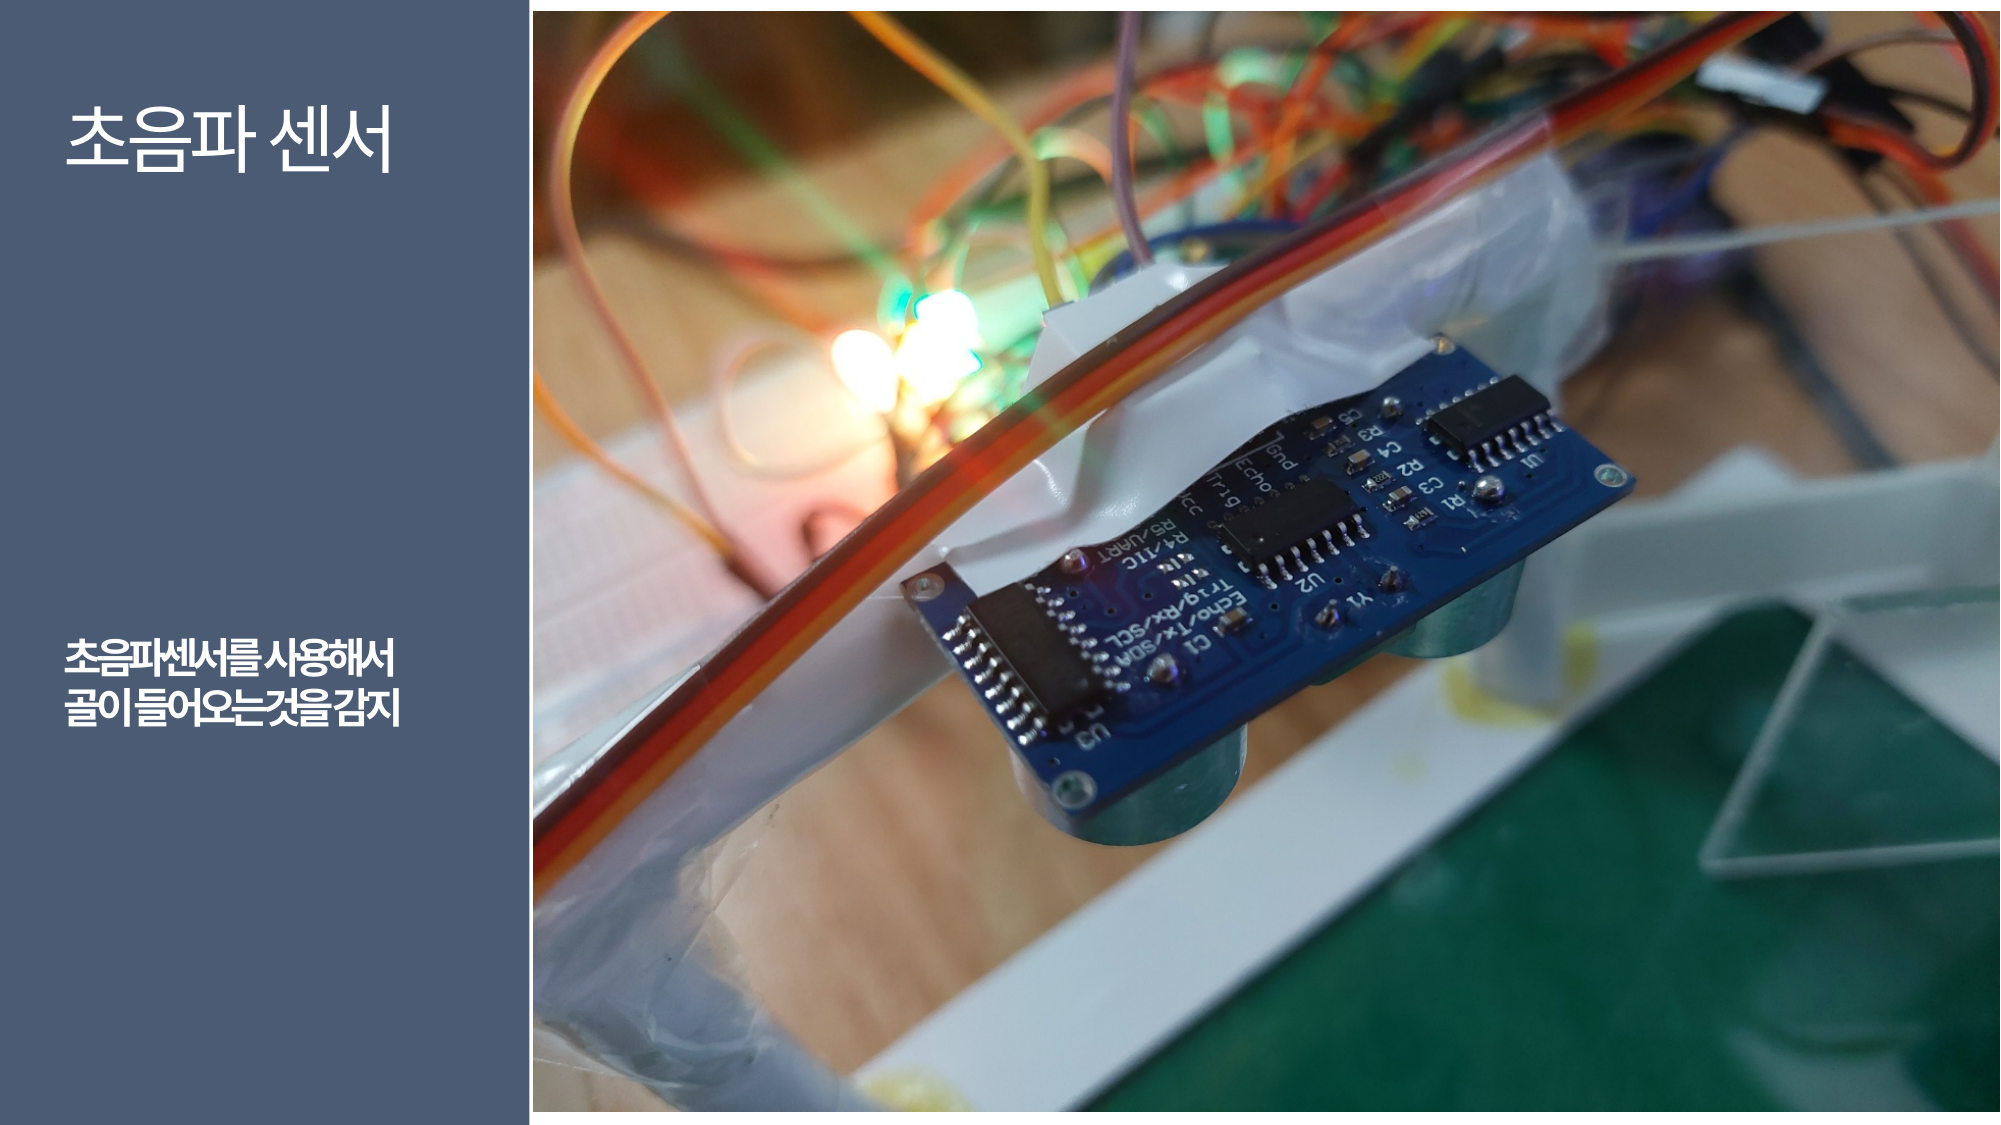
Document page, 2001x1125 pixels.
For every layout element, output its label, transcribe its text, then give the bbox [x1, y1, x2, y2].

picture [533, 11, 2000, 1112]
text_box 초음파 센서 초음파센서를 사용해서 골이 들어오는것을 감지 [49, 84, 472, 740]
text_box [0, 0, 530, 1125]
